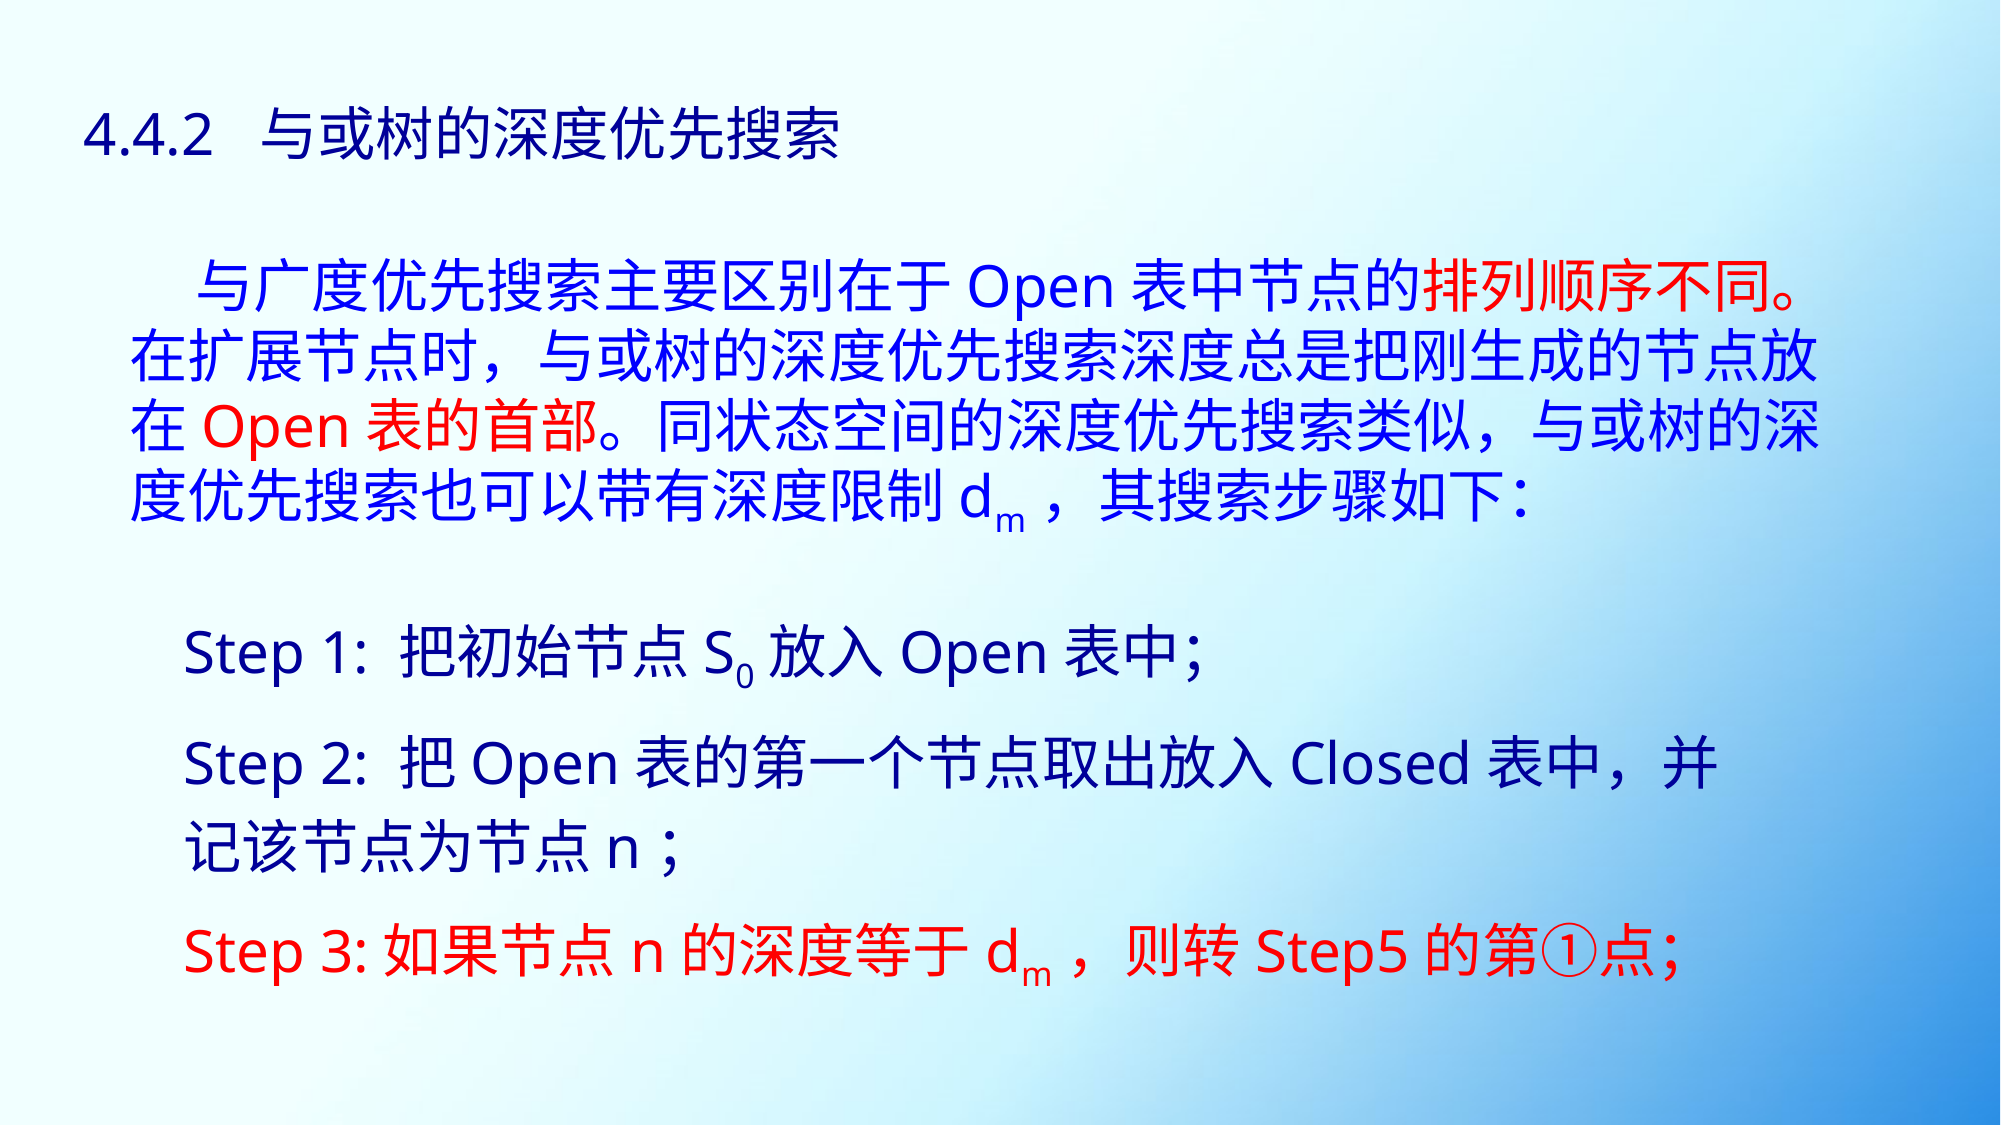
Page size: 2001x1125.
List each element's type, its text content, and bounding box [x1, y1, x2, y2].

picture [0, 0, 2001, 1125]
text_box 与广度优先搜索主要区别在于Open表中节点的排列顺序不同。在扩展节点时，与或树的深度优先搜索深度总是把刚生成的节点放在Open表的首部。同状态空间的深度优先搜索类似，与或树的深度优先搜索也可以带有深度限制dm，其搜索步骤如下： [114, 242, 1861, 547]
title 4.4.2 与或树的深度优先搜索 [69, 83, 1419, 190]
text_box Step 1: 把初始节点S0放入Open表中； Step 2: 把Open表的第一个节点取出放入Closed表中，并记该节点为节点n； Step 3:如果节点n的深度等于dm，则转Step5的第①点； [168, 591, 1761, 1103]
